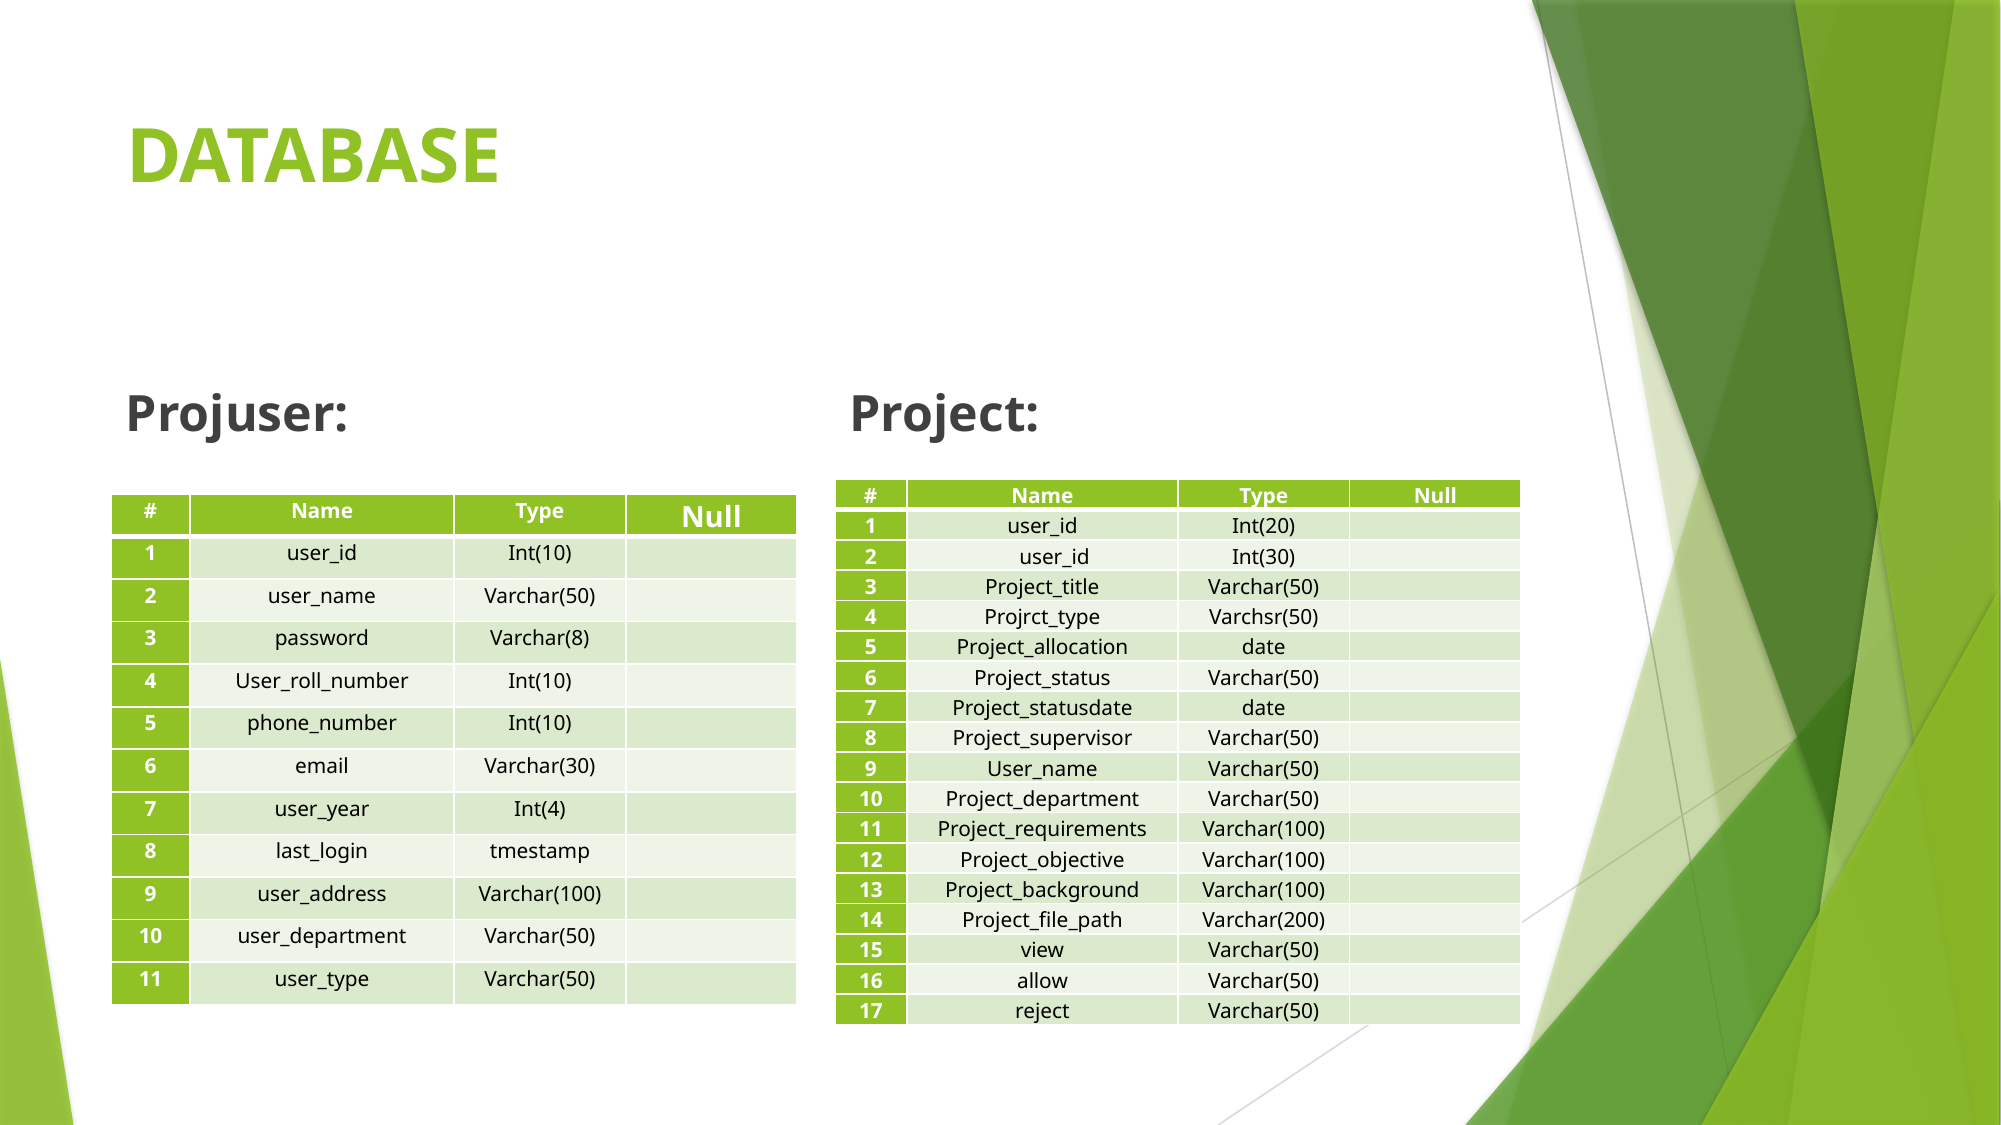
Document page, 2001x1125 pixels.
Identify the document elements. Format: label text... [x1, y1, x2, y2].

table_cell user_type [191, 963, 453, 1004]
table_cell Varchar(100) [1179, 844, 1349, 872]
table_cell password [191, 622, 453, 663]
table_cell [627, 708, 796, 748]
table_cell 5 [836, 632, 906, 660]
table_cell Project_department [908, 783, 1177, 812]
table_cell Int(10) [455, 708, 625, 748]
table_cell Varchar(100) [455, 878, 625, 919]
table_cell User_name [908, 753, 1177, 781]
table_cell [627, 793, 796, 834]
table_cell Varchar(50) [455, 920, 625, 961]
table_cell [1350, 995, 1520, 1024]
table_cell user_department [191, 920, 453, 961]
table_cell [627, 920, 796, 961]
table_cell 11 [836, 813, 906, 842]
table_cell user_year [191, 793, 453, 834]
table_cell Varchar(50) [1179, 935, 1349, 963]
table_cell user_id [908, 512, 1177, 539]
table_cell 15 [836, 935, 906, 963]
table_cell [1350, 965, 1520, 993]
table_cell reject [908, 995, 1177, 1024]
table_cell Varchar(50) [1179, 662, 1349, 690]
table_cell date [1179, 692, 1349, 721]
table_cell 6 [836, 662, 906, 690]
table_cell 5 [112, 708, 189, 748]
table_cell [1350, 844, 1520, 872]
table_cell 3 [112, 622, 189, 663]
table_cell 12 [836, 844, 906, 872]
table_cell 7 [836, 692, 906, 721]
table_cell 8 [836, 723, 906, 751]
table_cell user_id [191, 539, 453, 578]
table_header # [836, 480, 906, 507]
table_cell last_login [191, 835, 453, 876]
table_cell [1350, 935, 1520, 963]
table_cell Varchar(50) [1179, 783, 1349, 812]
table_cell 10 [836, 783, 906, 812]
table_cell [1350, 813, 1520, 842]
table_cell Project_statusdate [908, 692, 1177, 721]
table_cell Varchar(8) [455, 622, 625, 663]
table_cell Varchsr(50) [1179, 601, 1349, 630]
table_cell 7 [112, 793, 189, 834]
table_cell [1350, 783, 1520, 812]
table_cell Int(30) [1179, 541, 1349, 569]
table_cell [1350, 662, 1520, 690]
table_cell Int(4) [455, 793, 625, 834]
table_cell Varchar(100) [1179, 874, 1349, 903]
table_cell [1350, 723, 1520, 751]
table_cell view [908, 935, 1177, 963]
table_cell [627, 539, 796, 578]
table_cell 8 [112, 835, 189, 876]
table_cell [1350, 874, 1520, 903]
table_cell Project_background [908, 874, 1177, 903]
table_cell 4 [112, 665, 189, 706]
table_cell Varchar(100) [1179, 813, 1349, 842]
table_cell [1350, 601, 1520, 630]
table_cell Varchar(30) [455, 750, 625, 791]
table_cell user_name [191, 580, 453, 621]
table_cell 14 [836, 904, 906, 933]
table_header Type [455, 495, 625, 534]
table_cell tmestamp [455, 835, 625, 876]
table_cell 10 [112, 920, 189, 961]
table_cell user_id [908, 541, 1177, 569]
table_cell [627, 622, 796, 663]
table_cell 1 [112, 539, 189, 578]
table_cell 3 [836, 571, 906, 600]
table_cell Project_requirements [908, 813, 1177, 842]
table_header # [112, 495, 189, 534]
table_cell [1350, 753, 1520, 781]
table_cell Varchar(50) [1179, 995, 1349, 1024]
table_header Null [1350, 480, 1520, 507]
table_cell allow [908, 965, 1177, 993]
table_cell Project_objective [908, 844, 1177, 872]
table_cell Project_file_path [908, 904, 1177, 933]
table_cell Varchar(50) [455, 963, 625, 1004]
table_cell 9 [836, 753, 906, 781]
table_cell phone_number [191, 708, 453, 748]
table_cell 1 [836, 512, 906, 539]
table_cell Project_status [908, 662, 1177, 690]
table_header Name [191, 495, 453, 534]
table_cell Varchar(200) [1179, 904, 1349, 933]
table_cell 17 [836, 995, 906, 1024]
table_cell 16 [836, 965, 906, 993]
table_header Null [627, 495, 796, 534]
table_cell [627, 835, 796, 876]
table_cell [1350, 904, 1520, 933]
table_cell 11 [112, 963, 189, 1004]
table_cell [627, 878, 796, 919]
table_cell 6 [112, 750, 189, 791]
table_cell [627, 750, 796, 791]
table_cell Int(10) [455, 665, 625, 706]
table_cell Varchar(50) [1179, 965, 1349, 993]
table_cell date [1179, 632, 1349, 660]
table_cell 2 [112, 580, 189, 621]
table_cell Projrct_type [908, 601, 1177, 630]
table_cell email [191, 750, 453, 791]
table_cell 9 [112, 878, 189, 919]
table_cell User_roll_number [191, 665, 453, 706]
table_cell [627, 963, 796, 1004]
table_cell 4 [836, 601, 906, 630]
title DATABASE [111, 99, 1522, 317]
table_cell [1350, 512, 1520, 539]
table_cell [1350, 632, 1520, 660]
table_cell [1350, 571, 1520, 600]
table_cell [627, 580, 796, 621]
table_cell Project_supervisor [908, 723, 1177, 751]
table_cell Project_title [908, 571, 1177, 600]
table_cell Varchar(50) [455, 580, 625, 621]
table_cell Int(20) [1179, 512, 1349, 539]
table_cell Project_allocation [908, 632, 1177, 660]
list Projuser: [110, 354, 798, 449]
table_cell [1350, 541, 1520, 569]
table_cell [627, 665, 796, 706]
table_cell Varchar(50) [1179, 753, 1349, 781]
table_cell Varchar(50) [1179, 723, 1349, 751]
table_cell Varchar(50) [1179, 571, 1349, 600]
table_cell user_address [191, 878, 453, 919]
table_cell Int(10) [455, 539, 625, 578]
table_cell 2 [836, 541, 906, 569]
list Project: [834, 354, 1522, 449]
table_header Type [1179, 480, 1349, 507]
table_cell 13 [836, 874, 906, 903]
table_header Name [908, 480, 1177, 507]
table_cell [1350, 692, 1520, 721]
